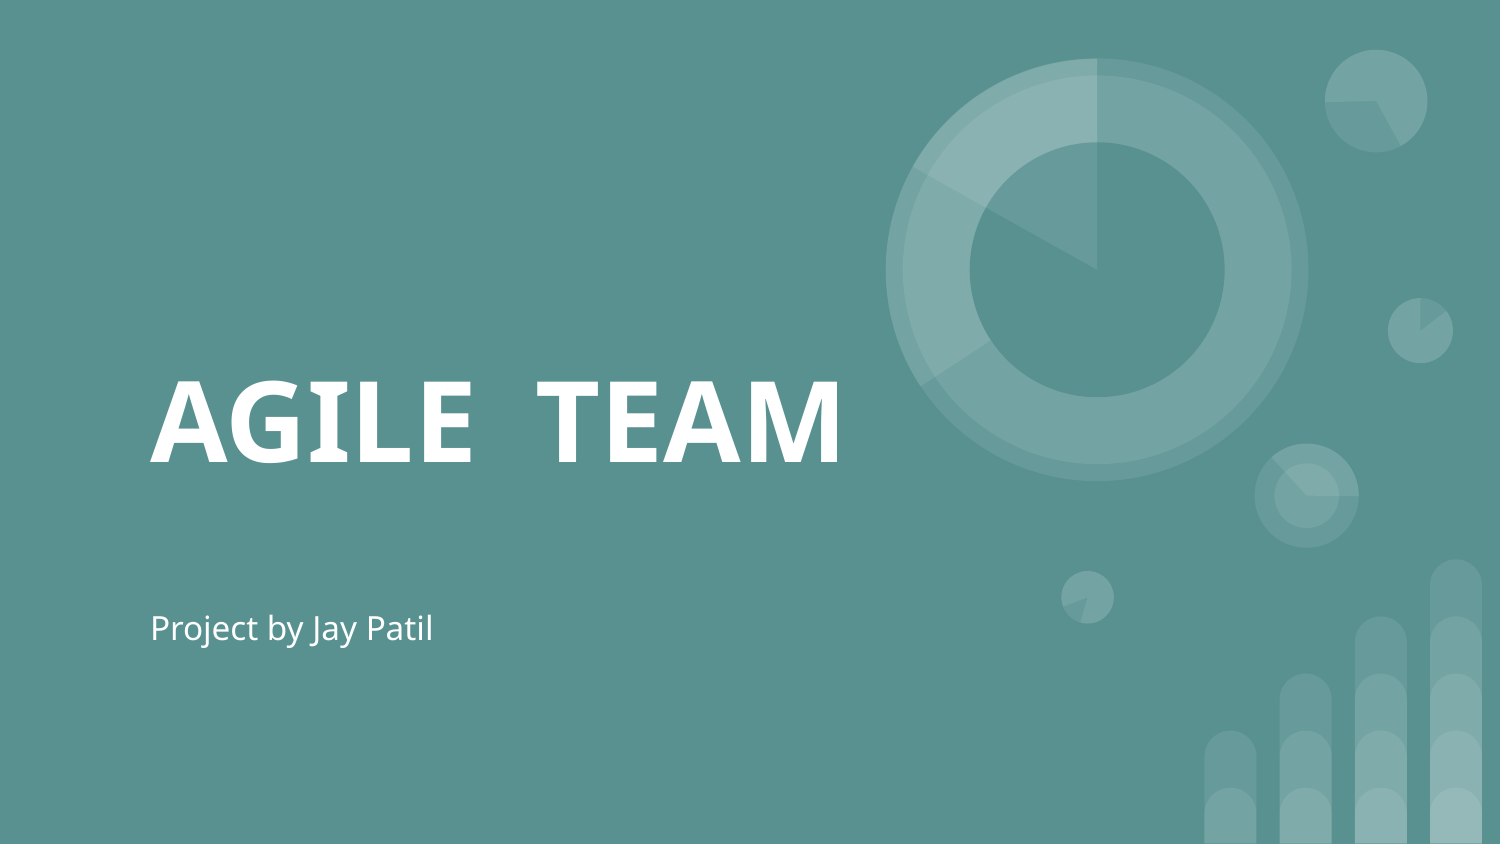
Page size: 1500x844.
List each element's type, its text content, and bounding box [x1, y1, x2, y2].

title AGILE TEAM [135, 264, 1188, 572]
subtitle Project by Jay Patil [135, 589, 834, 704]
